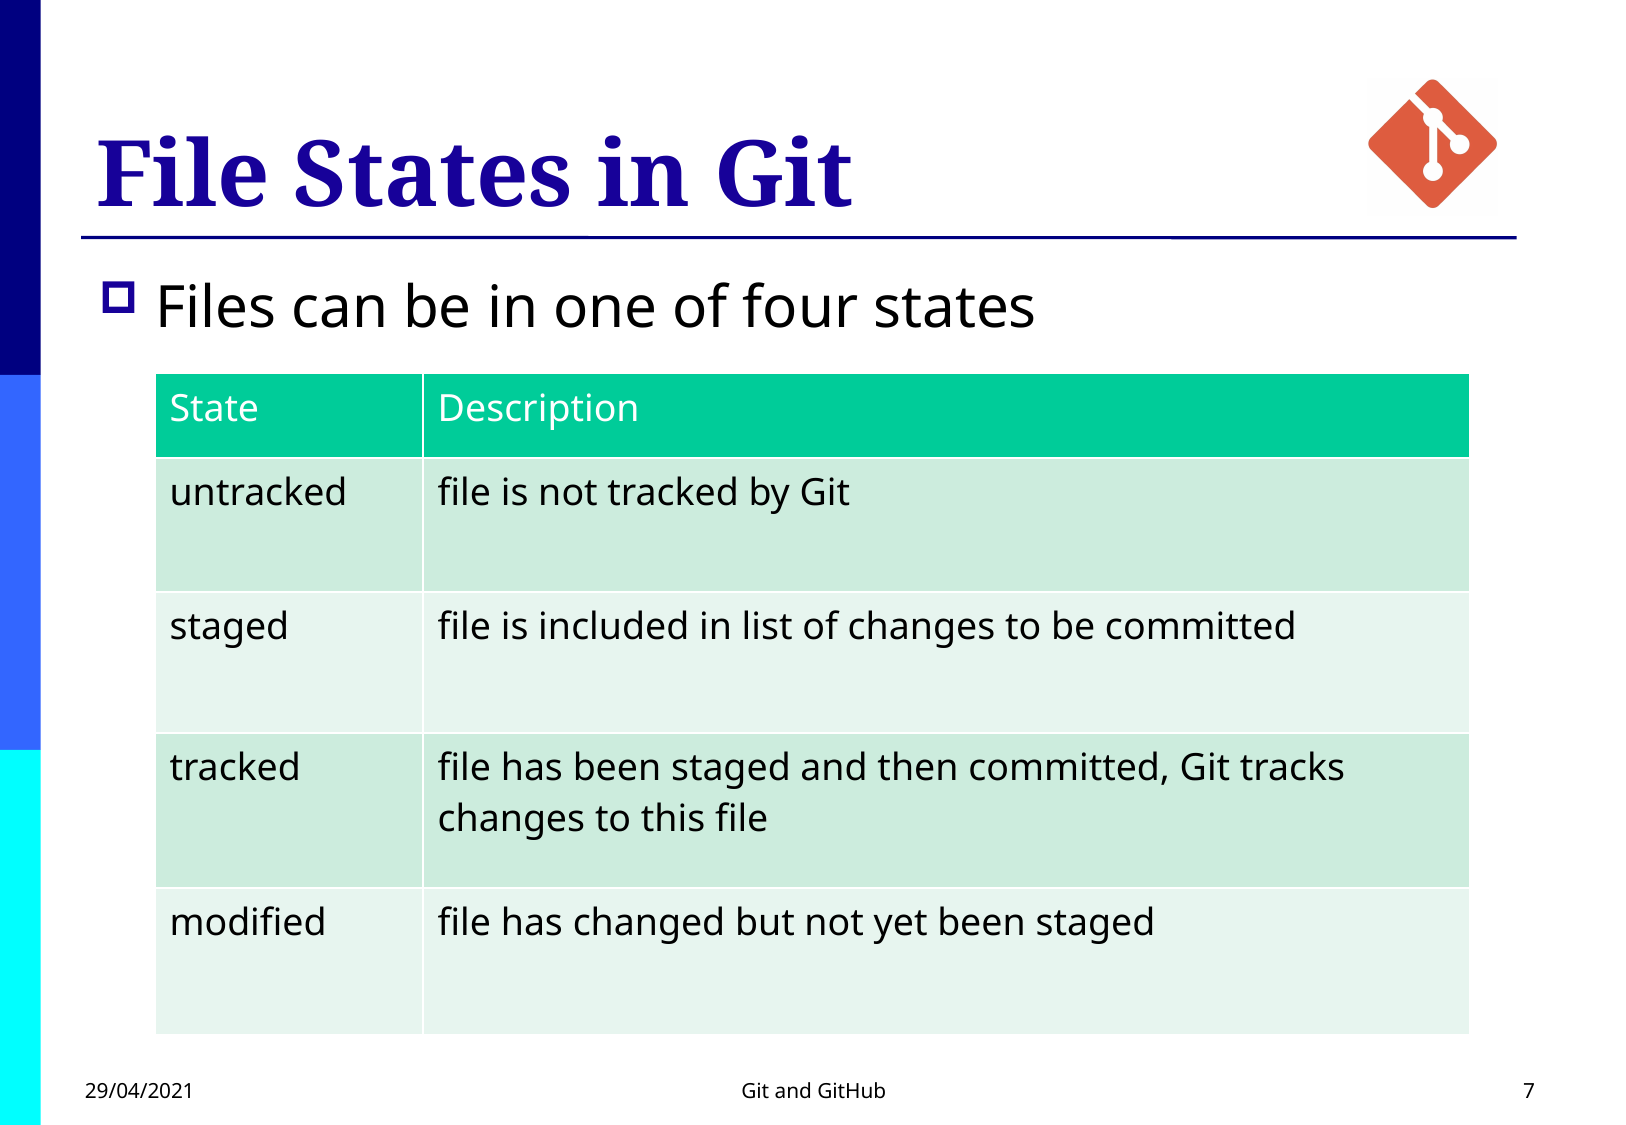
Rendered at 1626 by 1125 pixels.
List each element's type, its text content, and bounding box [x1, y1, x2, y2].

table_cell untracked [156, 459, 422, 591]
table_cell staged [156, 593, 422, 732]
table_cell file is not tracked by Git [424, 459, 1469, 591]
table_header Description [424, 374, 1469, 457]
table_cell file is included in list of changes to be committed [424, 593, 1469, 732]
table_header State [156, 374, 422, 457]
slide_number 7 [1170, 1070, 1550, 1125]
footer Git and GitHub [556, 1070, 1071, 1125]
title File States in Git [81, 45, 1544, 233]
table_cell tracked [156, 734, 422, 887]
list Files can be in one of four states [84, 243, 1485, 334]
table_cell file has been staged and then committed, Git tracks changes to this file [424, 734, 1469, 887]
picture [1367, 77, 1498, 216]
table_cell file has changed but not yet been staged [424, 889, 1469, 1034]
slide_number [70, 1070, 450, 1125]
table_cell modified [156, 889, 422, 1034]
